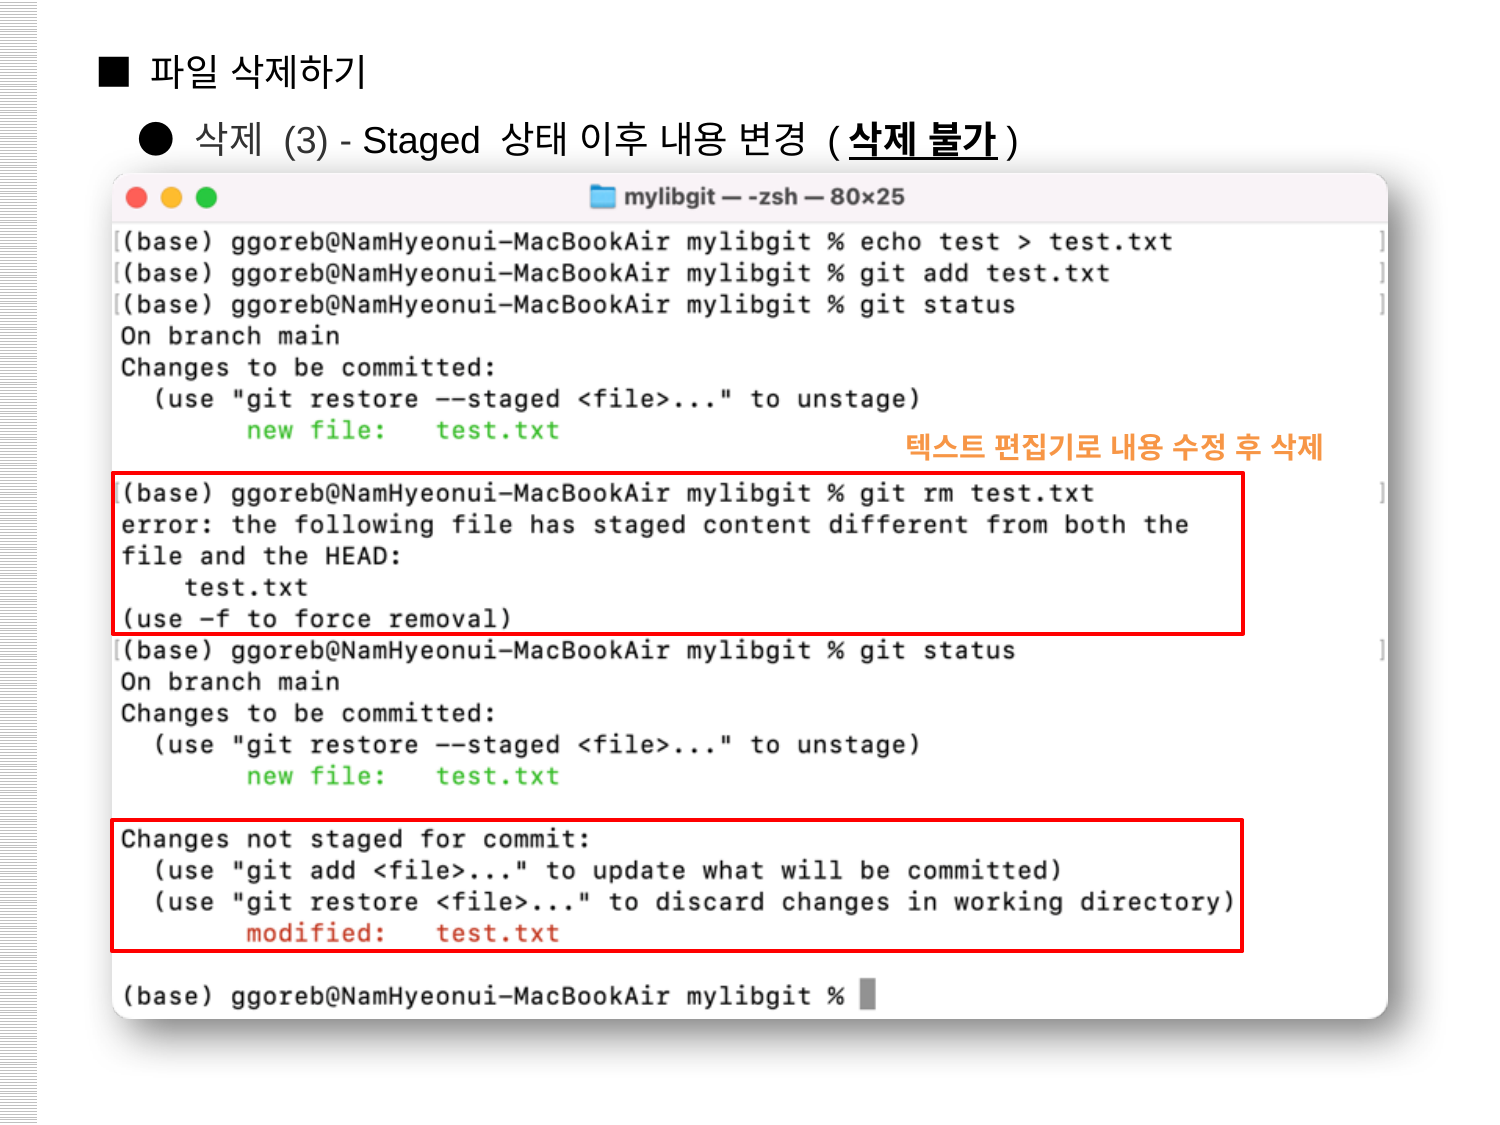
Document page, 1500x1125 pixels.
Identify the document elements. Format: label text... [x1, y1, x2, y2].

text_box ■ 파일 삭제하기 ● 삭제 (3) - Staged 상태 이후 내용 변경 (삭제 불가) [81, 19, 1034, 169]
picture [112, 173, 1388, 1020]
